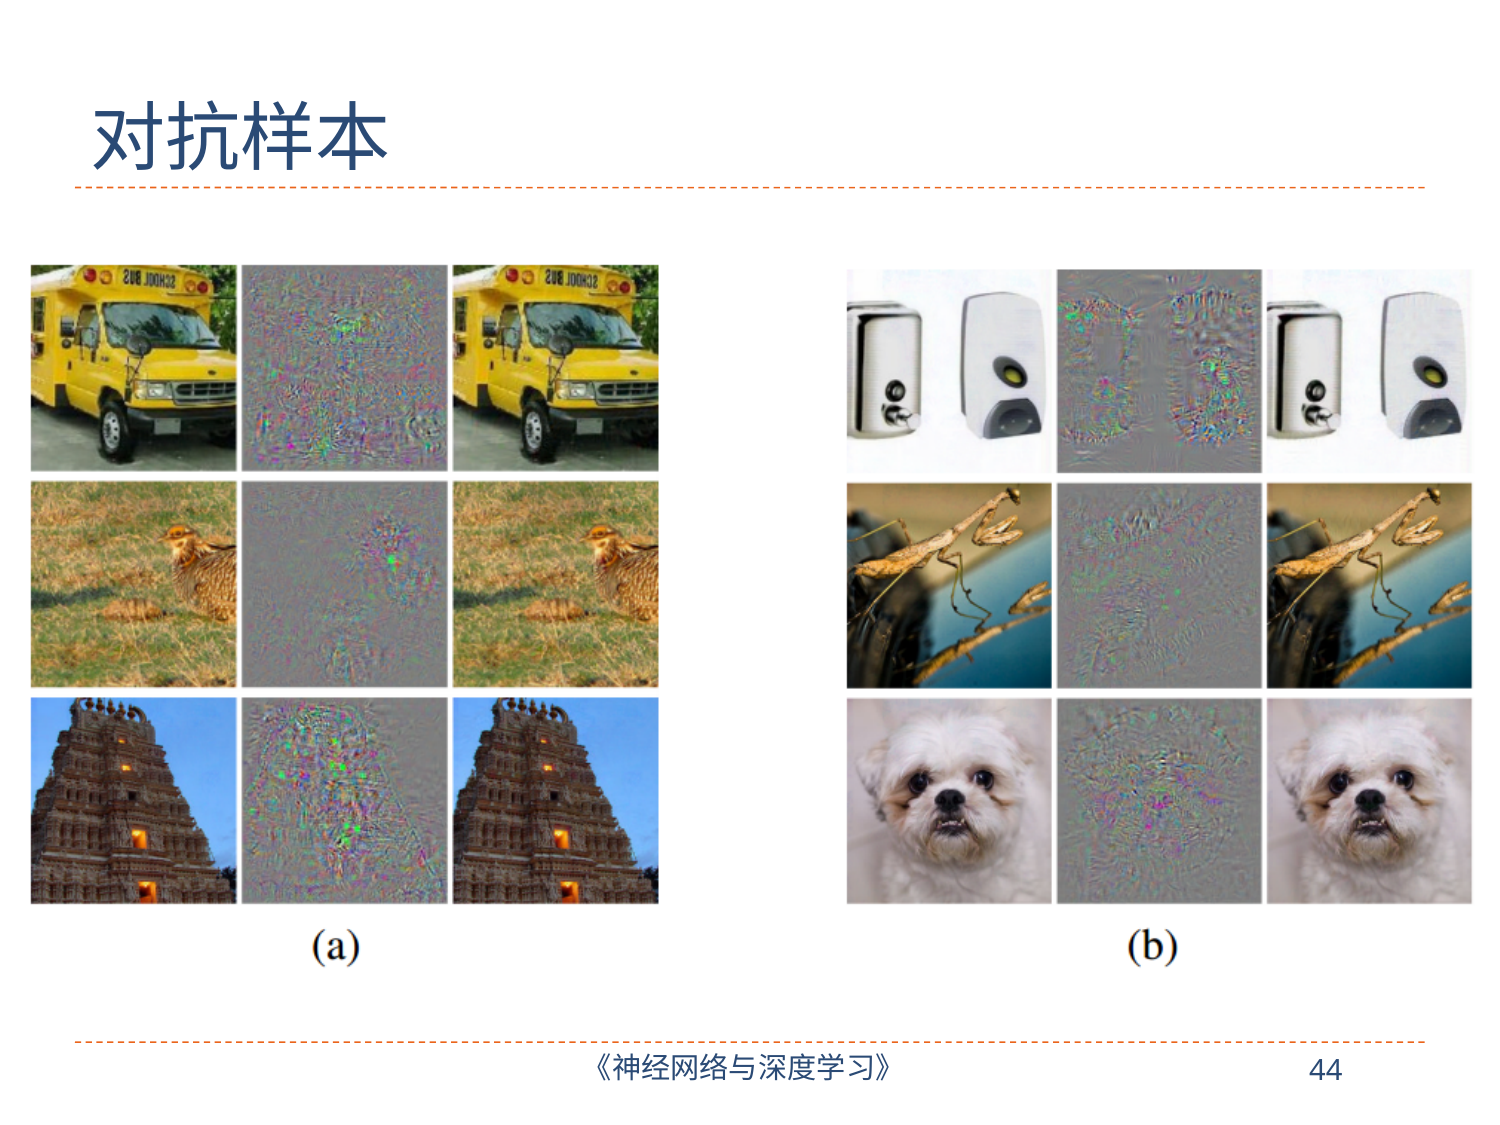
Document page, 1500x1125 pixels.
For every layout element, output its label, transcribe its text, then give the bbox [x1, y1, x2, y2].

title 对抗样本 [75, 24, 1425, 188]
picture [0, 237, 1500, 983]
